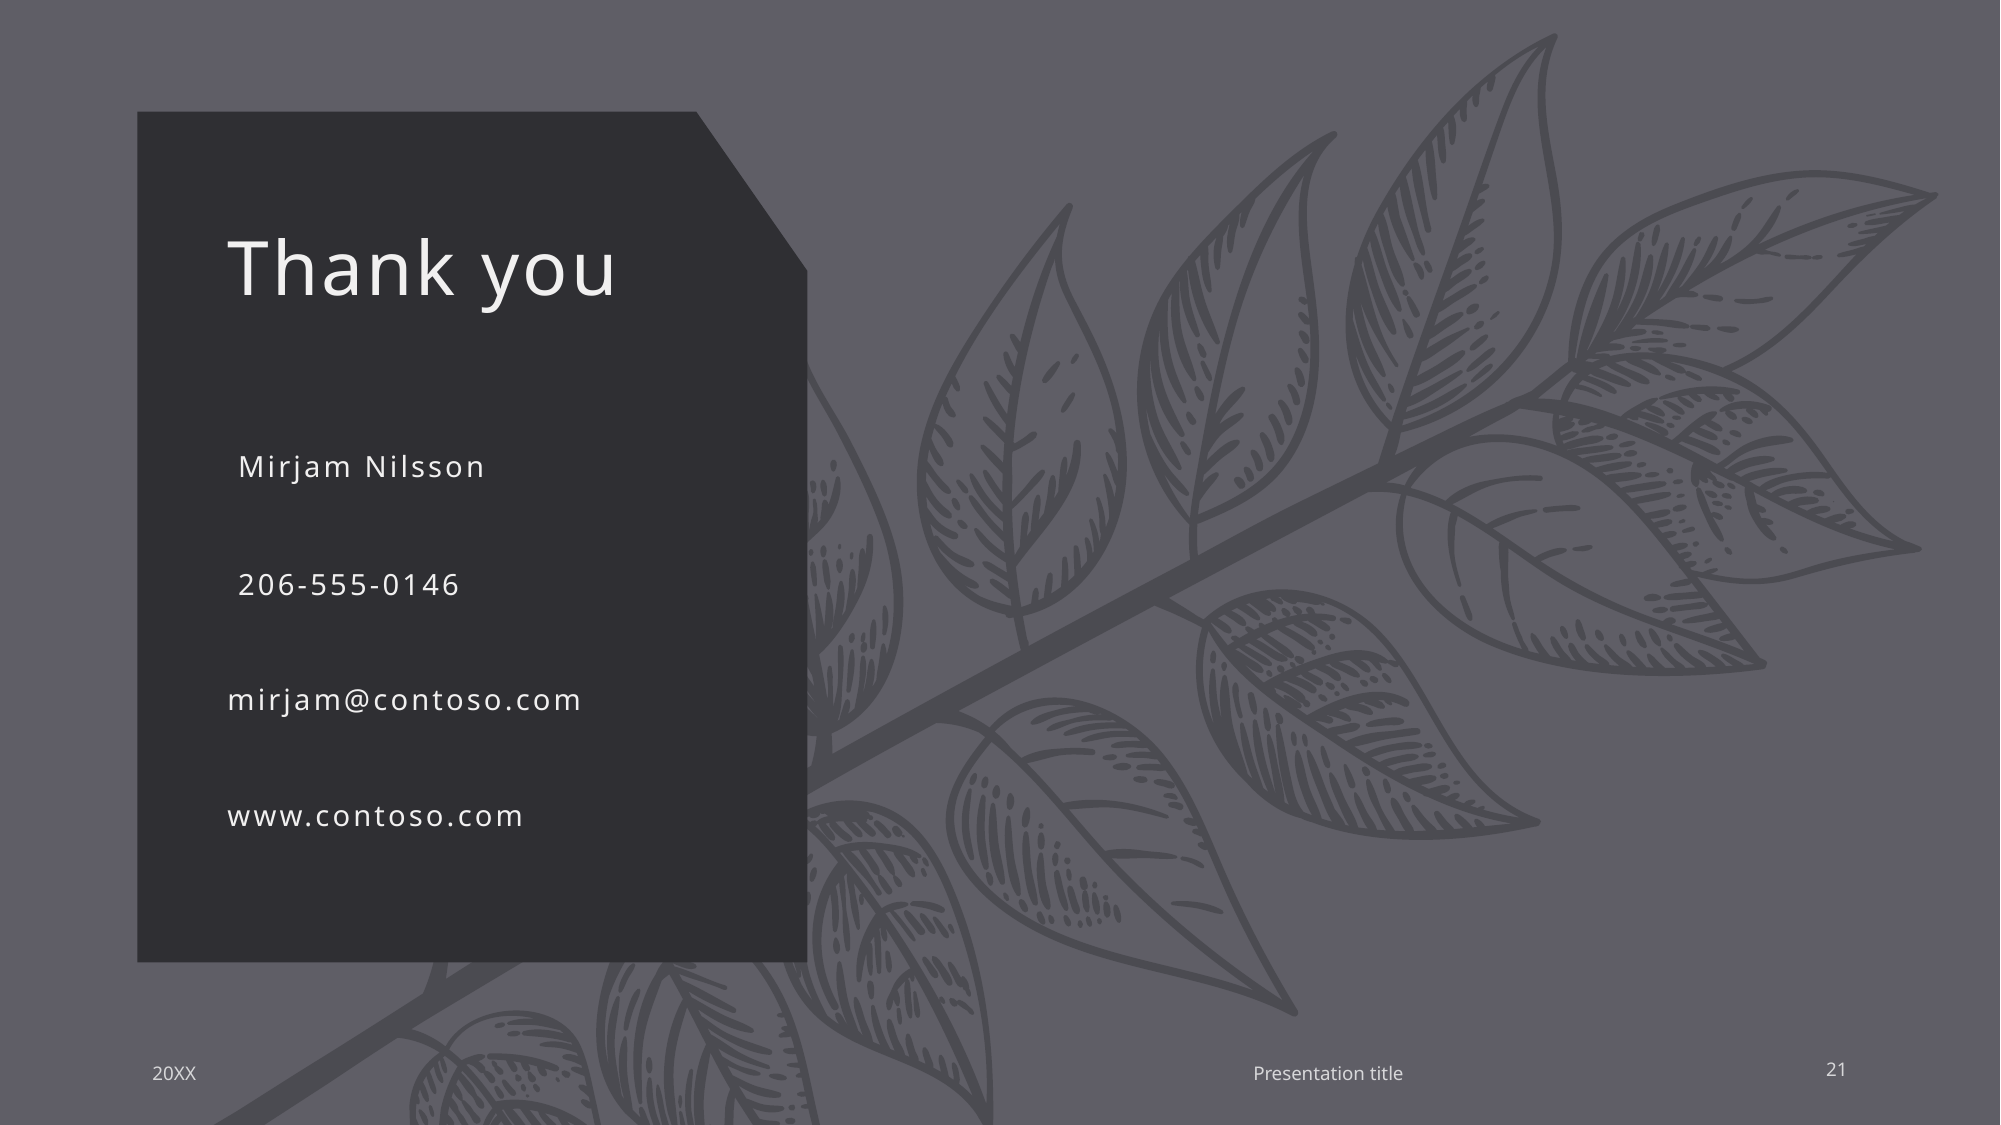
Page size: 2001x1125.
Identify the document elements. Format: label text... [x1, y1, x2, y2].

slide_number 21 [1702, 1038, 1863, 1103]
list 206-555-0146 [212, 539, 703, 634]
list www.contoso.com [212, 771, 703, 864]
list Mirjam Nilsson [212, 421, 703, 515]
footer Presentation title [990, 1042, 1666, 1103]
title Thank you [212, 223, 700, 353]
list mirjam@contoso.com [212, 653, 703, 749]
slide_number 20XX [137, 1042, 588, 1103]
